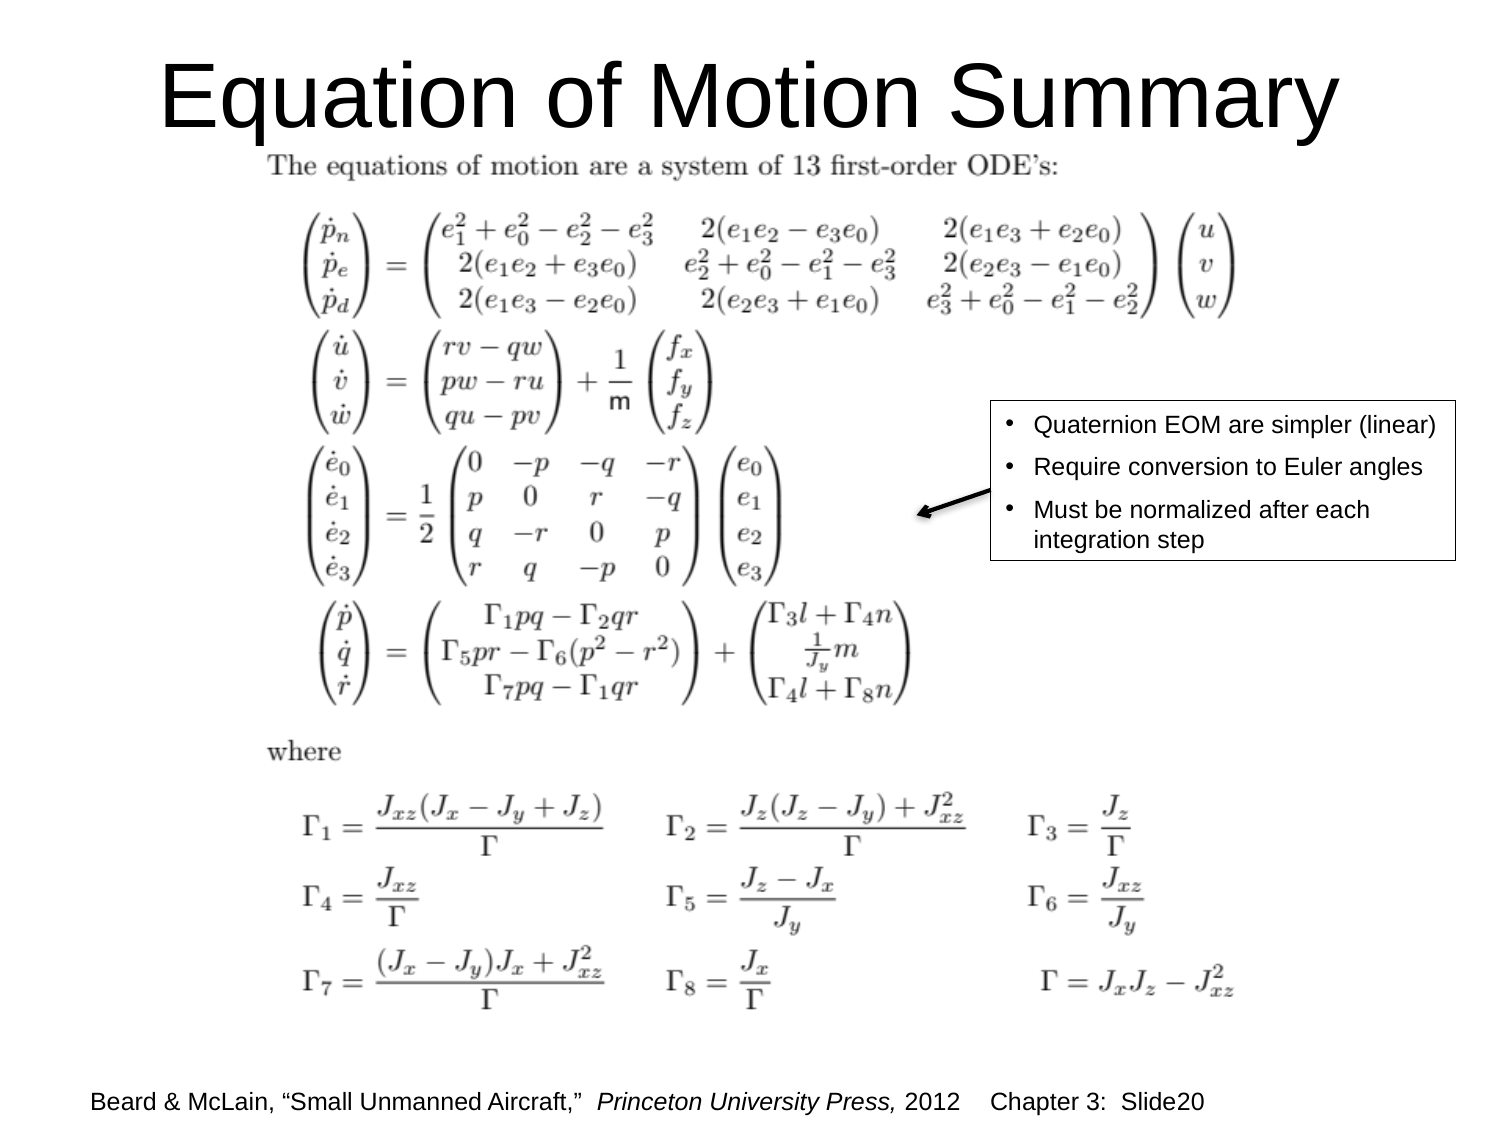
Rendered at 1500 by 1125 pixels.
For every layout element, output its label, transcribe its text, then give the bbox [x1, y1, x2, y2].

picture [233, 152, 1267, 1010]
text_box Quaternion EOM are simpler (linear) Require conversion to Euler angles Must be normalized after each integration step [1272, 400, 1456, 561]
title Equation of Motion Summary [74, 28, 1426, 154]
